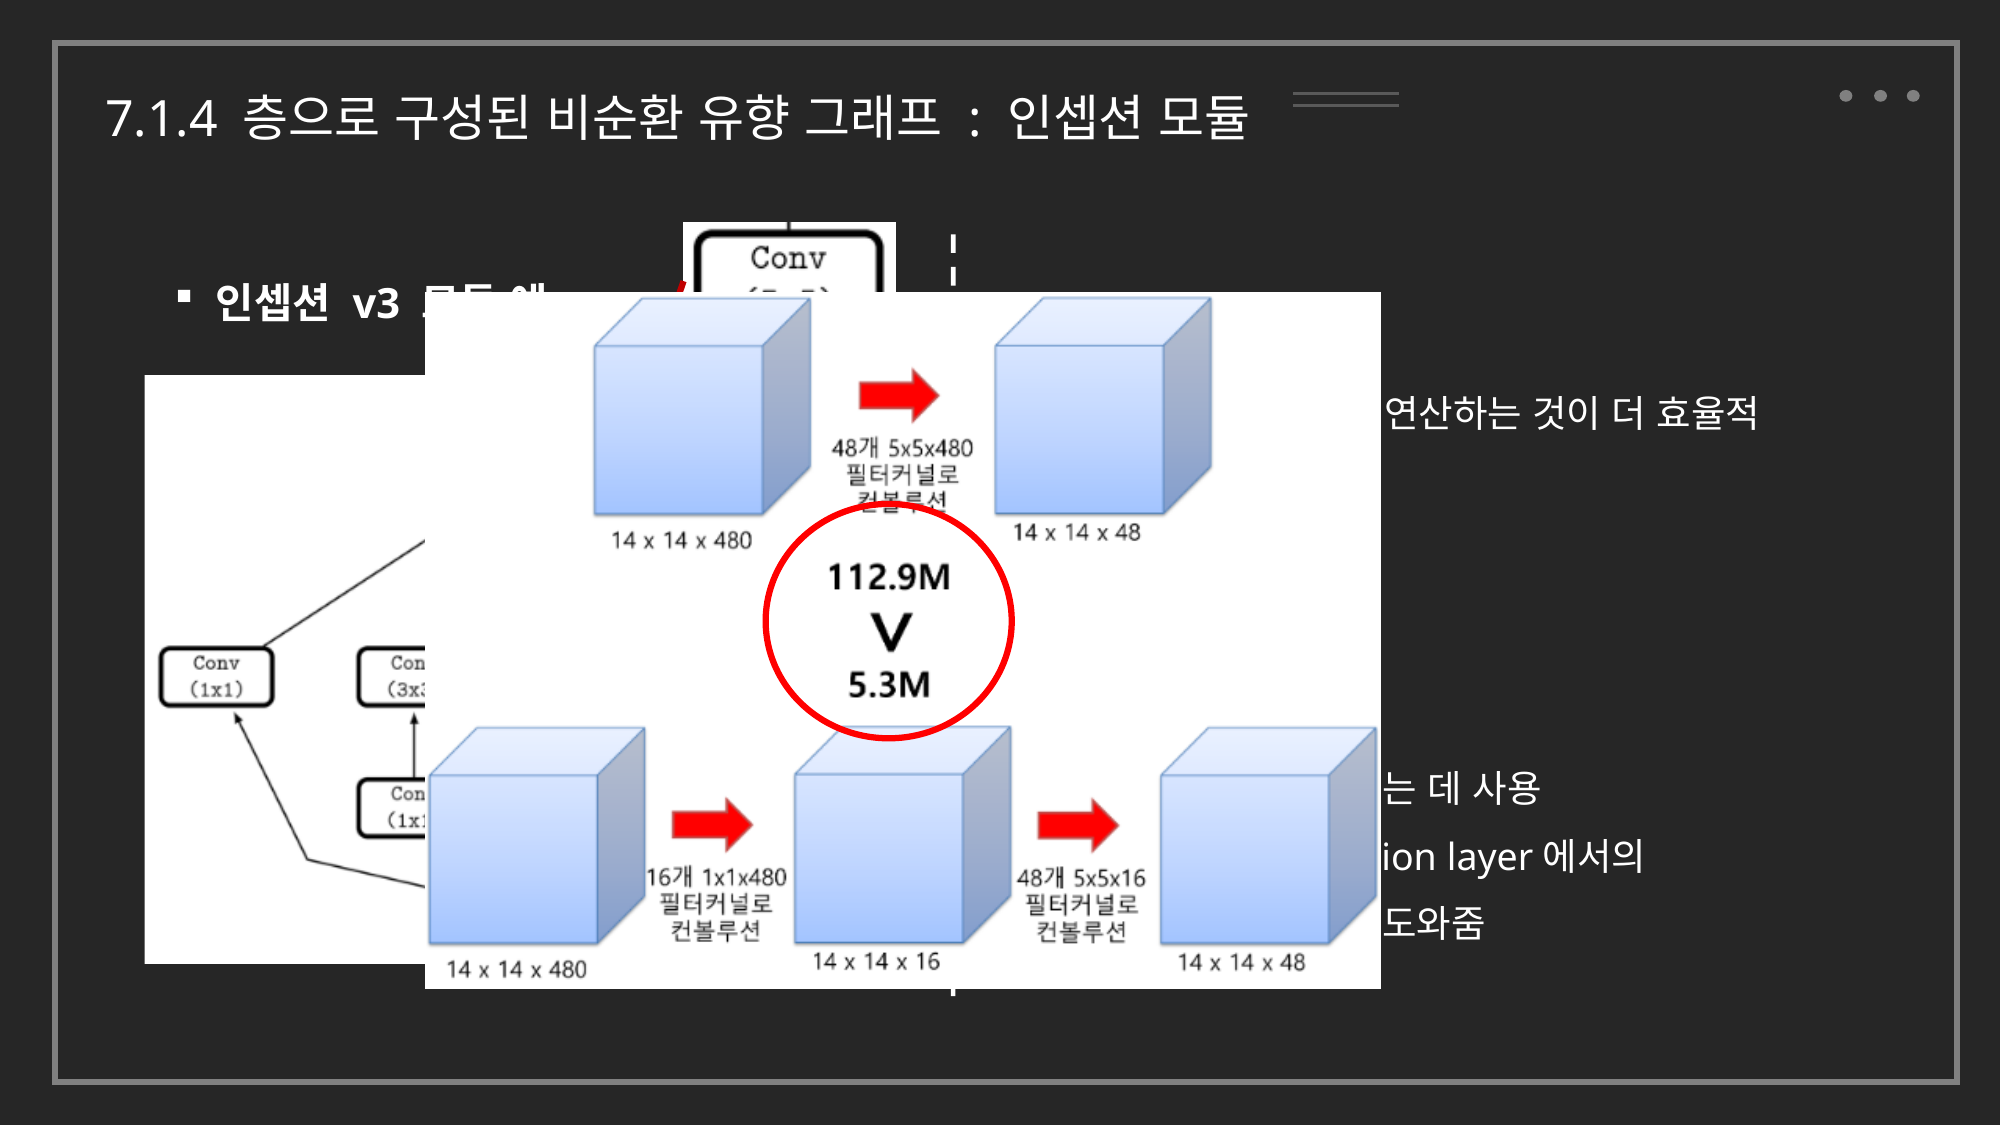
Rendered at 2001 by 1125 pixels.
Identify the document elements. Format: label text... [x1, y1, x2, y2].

text_box 인셉션 v3 모듈 예 [159, 269, 564, 335]
picture [144, 222, 1381, 989]
text_box Conv 5x5 연산 -> conv 3x3 을 두 번 연산하는 것이 더 효율적 [1381, 292, 1776, 443]
text_box [53, 41, 1959, 1084]
text_box 7.1.4 층으로 구성된 비순환 유향 그래프 : 인셉션 모듈 [90, 48, 1305, 154]
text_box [618, 280, 684, 291]
text_box 채널의 수를 조절 특성 맵의 개수를 줄이는 데 사용 3x3과 5x5 convolution layer에서의 연산량 감소를 도와줌 [1386, 667, 1662, 953]
